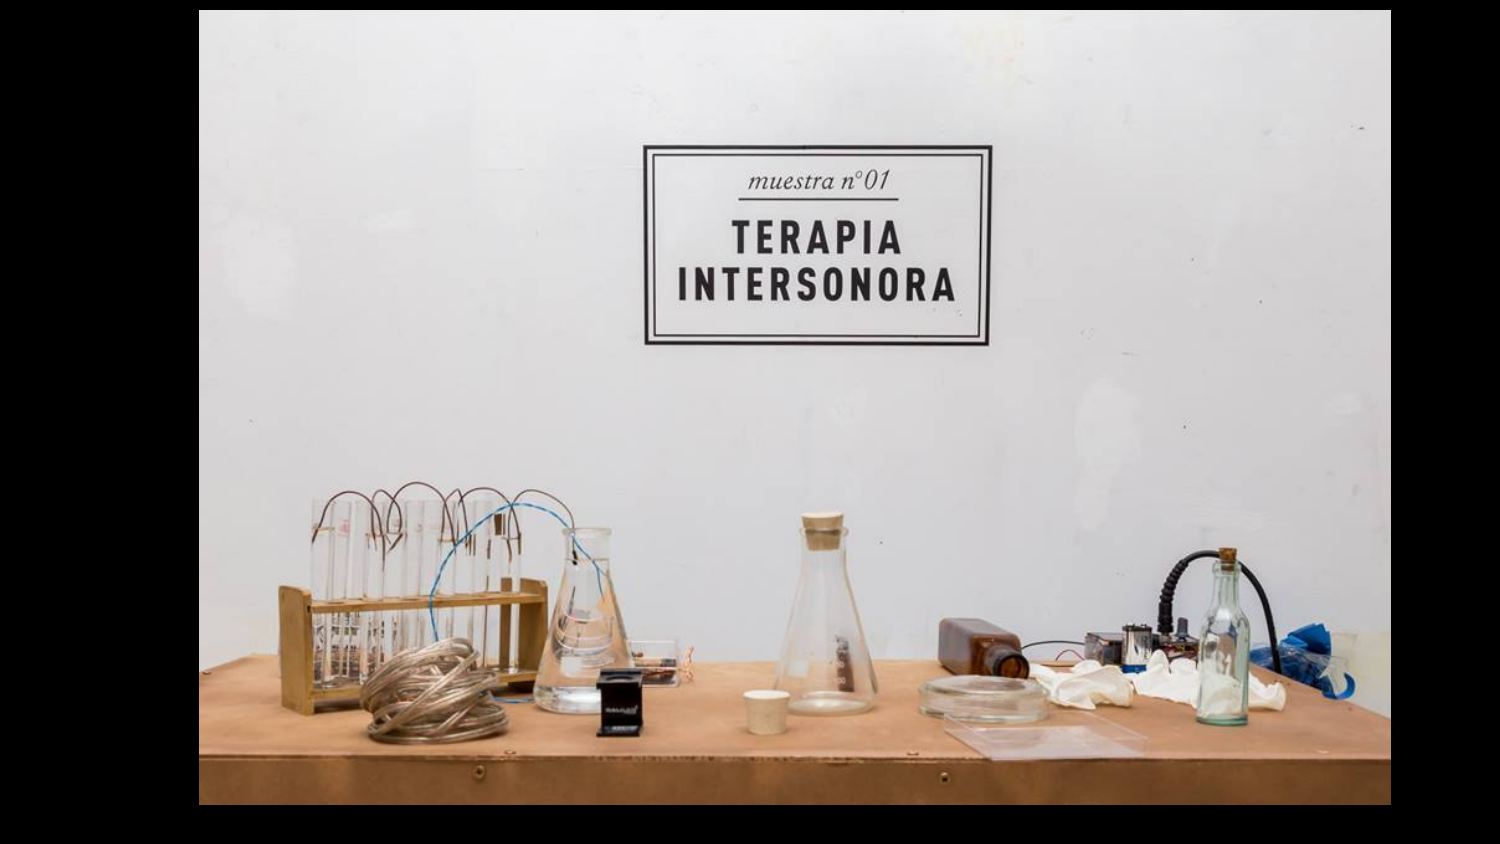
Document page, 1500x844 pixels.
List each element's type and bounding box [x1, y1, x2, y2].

picture [199, 10, 1391, 805]
